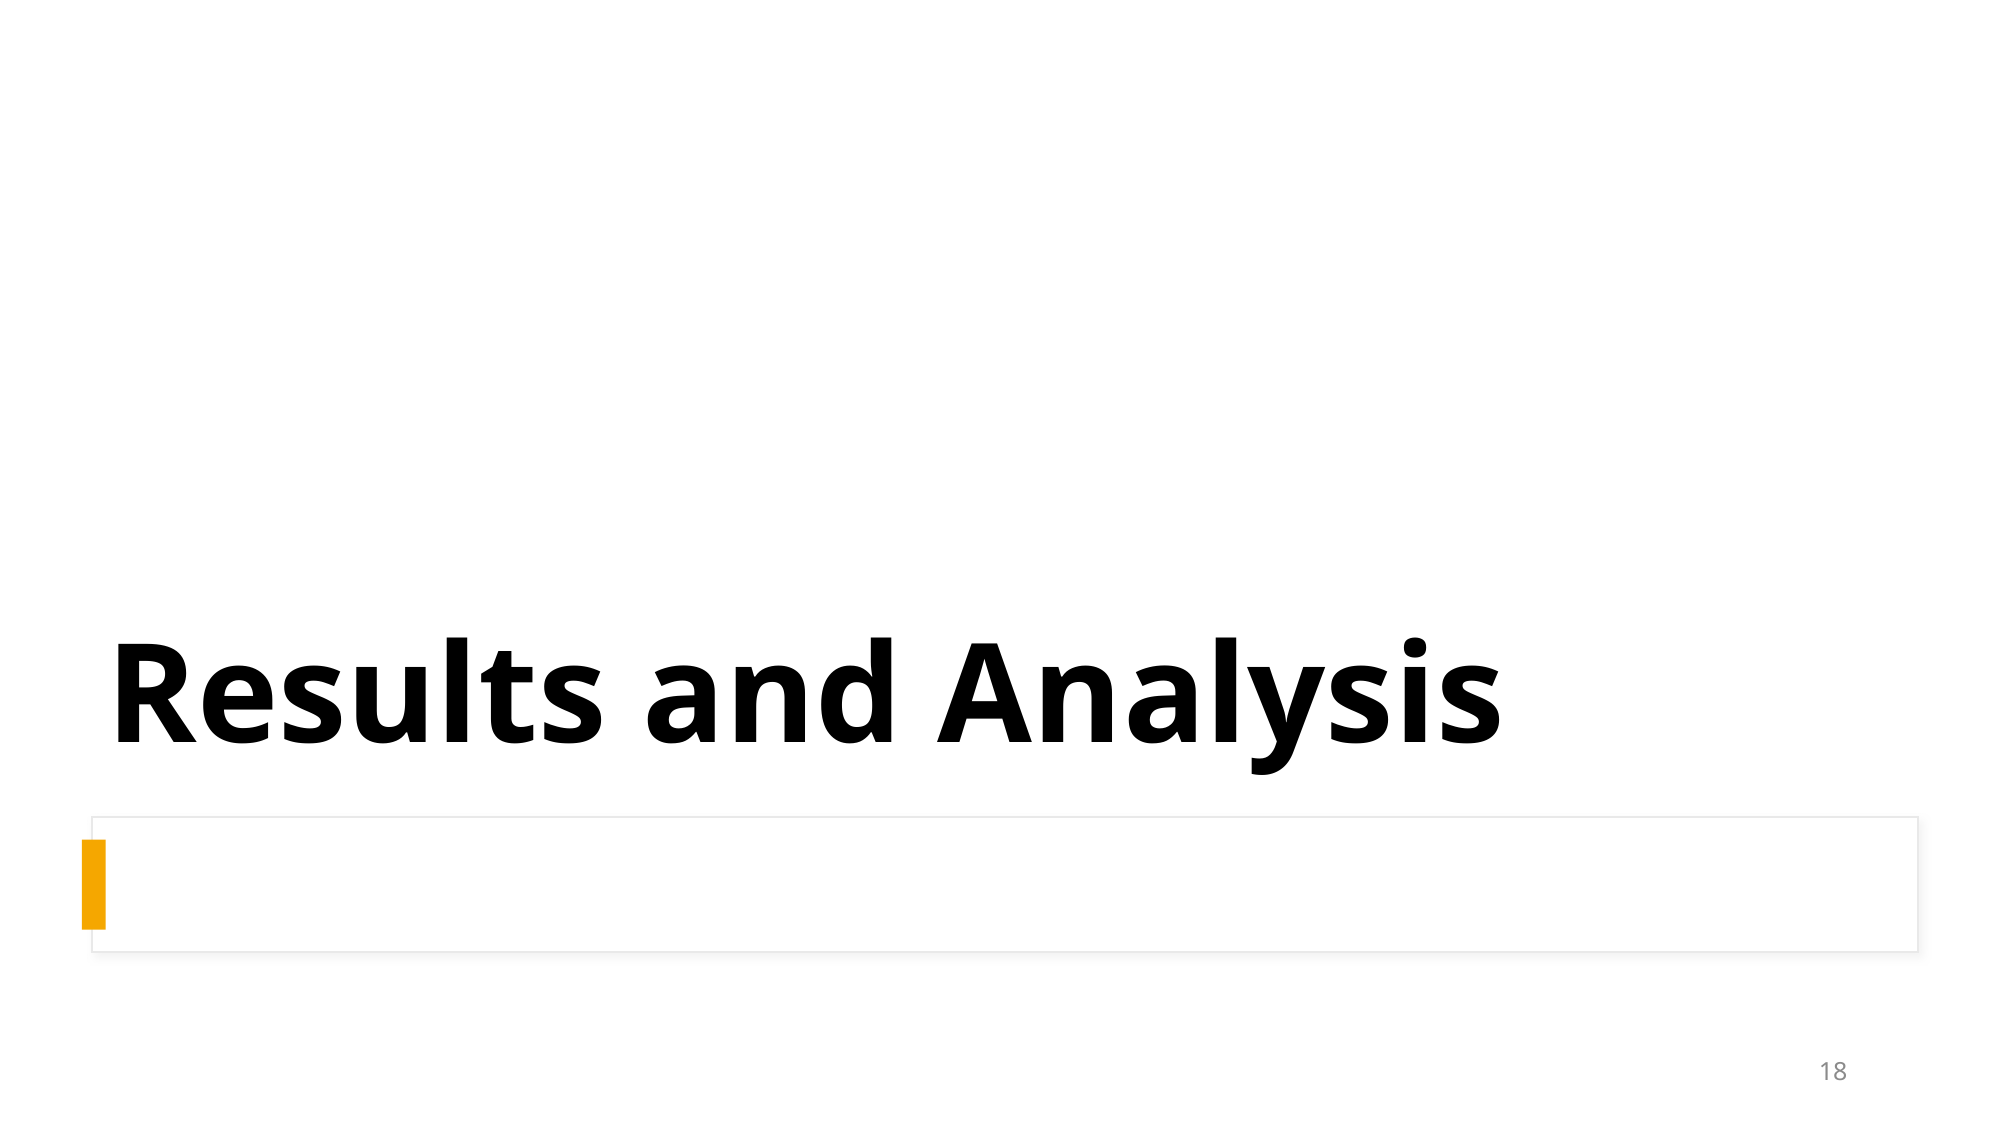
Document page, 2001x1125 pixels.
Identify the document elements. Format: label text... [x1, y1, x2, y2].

slide_number 18 [1412, 1042, 1863, 1103]
title Results and Analysis [91, 104, 1878, 780]
